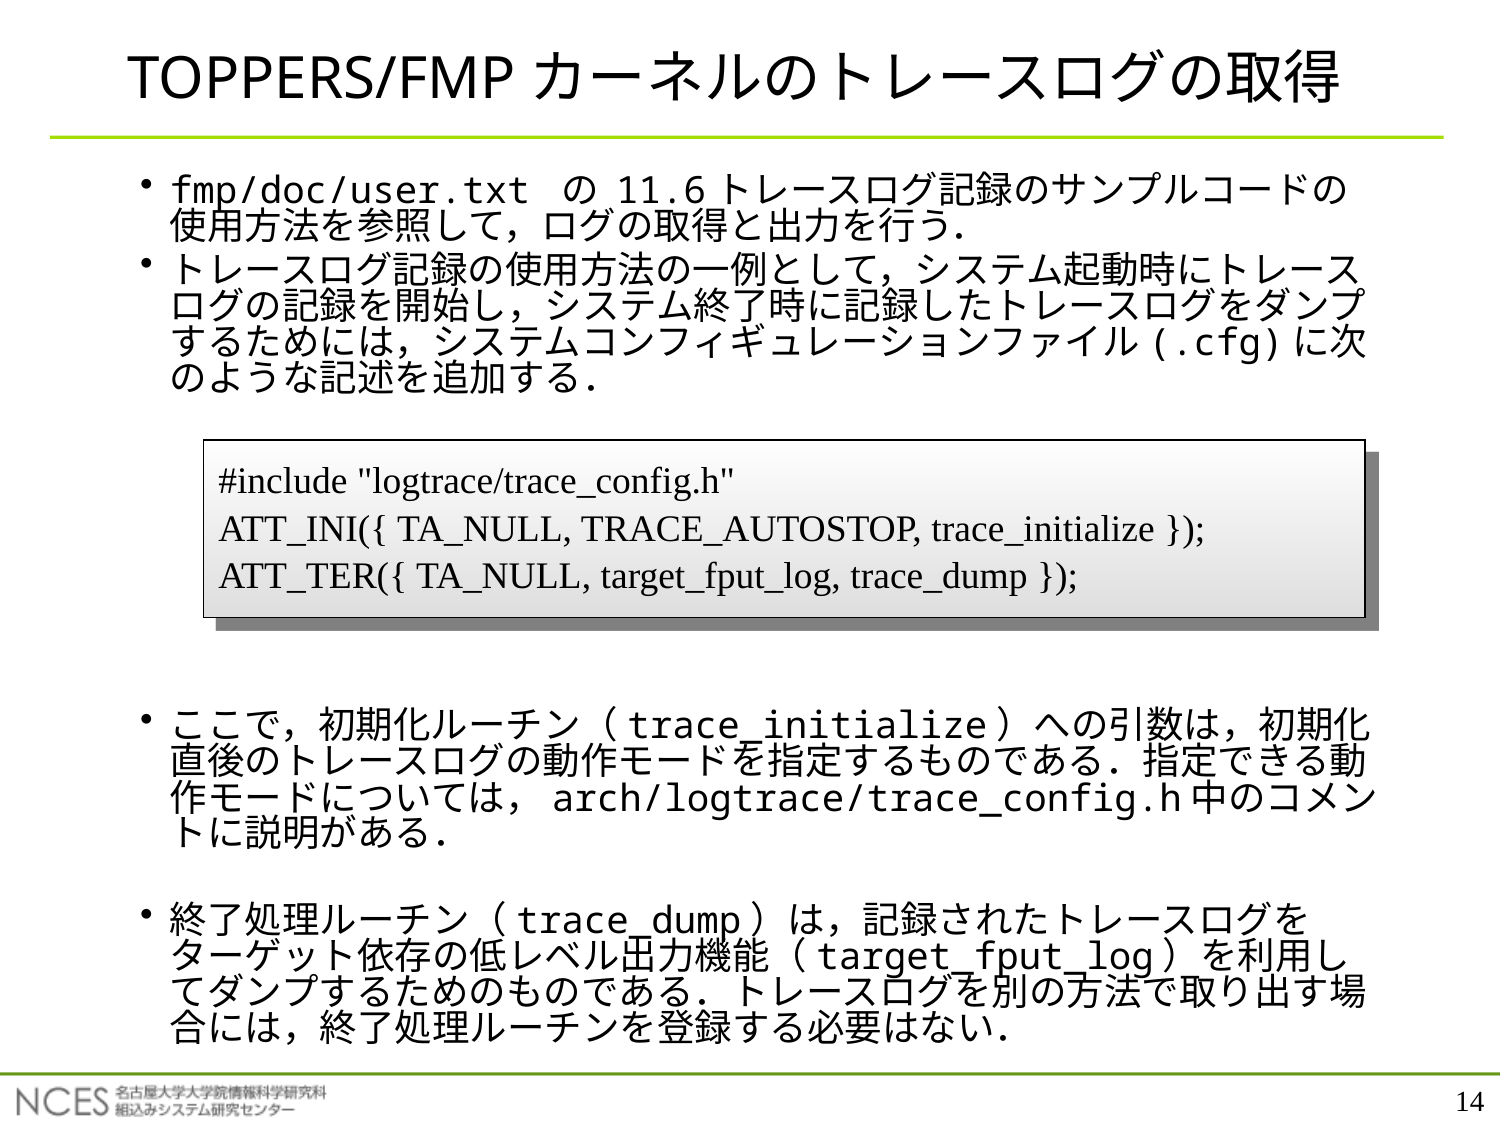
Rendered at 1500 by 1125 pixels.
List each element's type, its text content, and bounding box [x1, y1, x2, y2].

list fmp/doc/user.txt の 11.6トレースログ記録のサンプルコードの使用方法を参照して，ログの取得と出力を行う． トレースログ記録の使用方法の一例として，システム起動時にトレースログの記録を開始し，システム終了時に記録したトレースログをダンプするためには，システムコンフィギュレーションファイル(.cfg)に次のような記述を追加する． ここで，初期化ルーチン（trace_initialize）への引数は，初期化直後のトレースログの動作モードを指定するものである．指定できる動作モードについては，arch/logtrace/trace_config.h中のコメントに説明がある． 終了処理ルーチン（trace_dump）は，記録されたトレースログをターゲット依存の低レベル出力機能（target_fput_log）を利用してダンプするためのものである．トレースログを別の方法で取り出す場合には，終了処理ルーチンを登録する必要はない． [125, 167, 1400, 1062]
text_box #include "logtrace/trace_config.h" ATT_INI({ TA_NULL, TRACE_AUTOSTOP, trace_initialize }); ATT_TER({ TA_NULL, target_fput_log, trace_dump }); [203, 440, 1365, 618]
picture [0, 1071, 1500, 1125]
title TOPPERS/FMPカーネルのトレースログの取得 [112, 37, 1388, 113]
slide_number 14 [1186, 1074, 1500, 1125]
